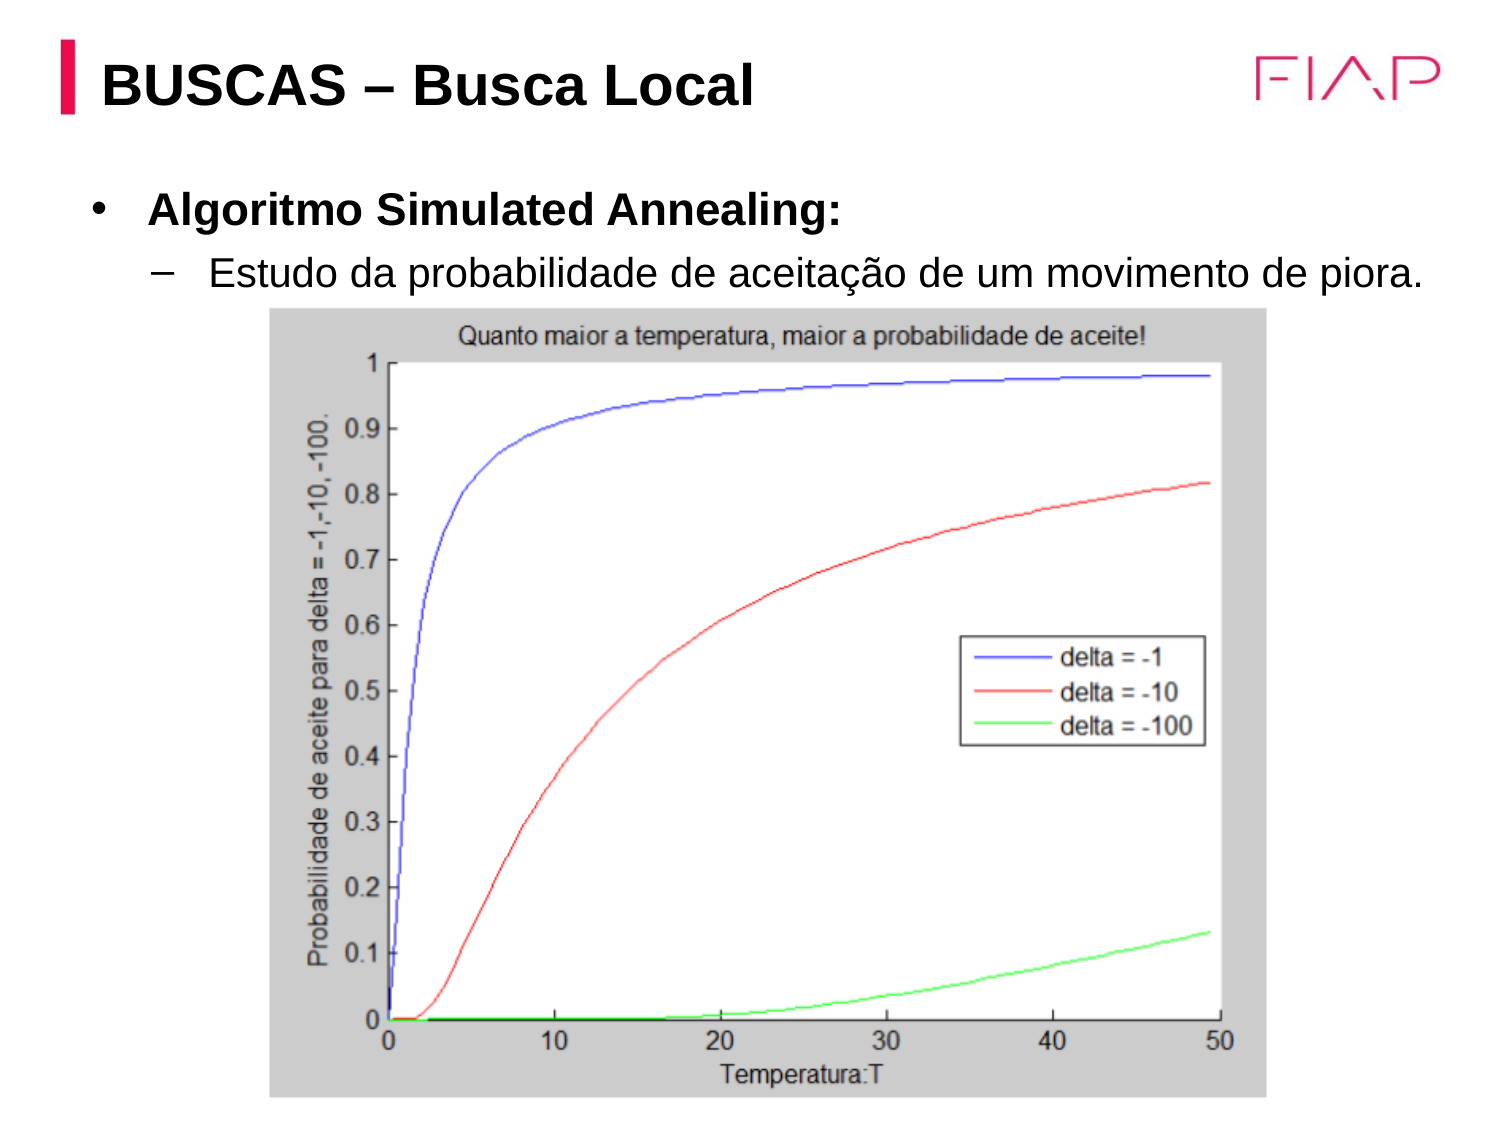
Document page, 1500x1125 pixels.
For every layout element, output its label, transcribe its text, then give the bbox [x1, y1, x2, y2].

picture [0, 0, 1500, 1125]
text_box Algoritmo Simulated Annealing: Estudo da probabilidade de aceitação de um movimento de piora. [76, 172, 1447, 303]
text_box BUSCAS – Busca Local [87, 39, 1493, 125]
